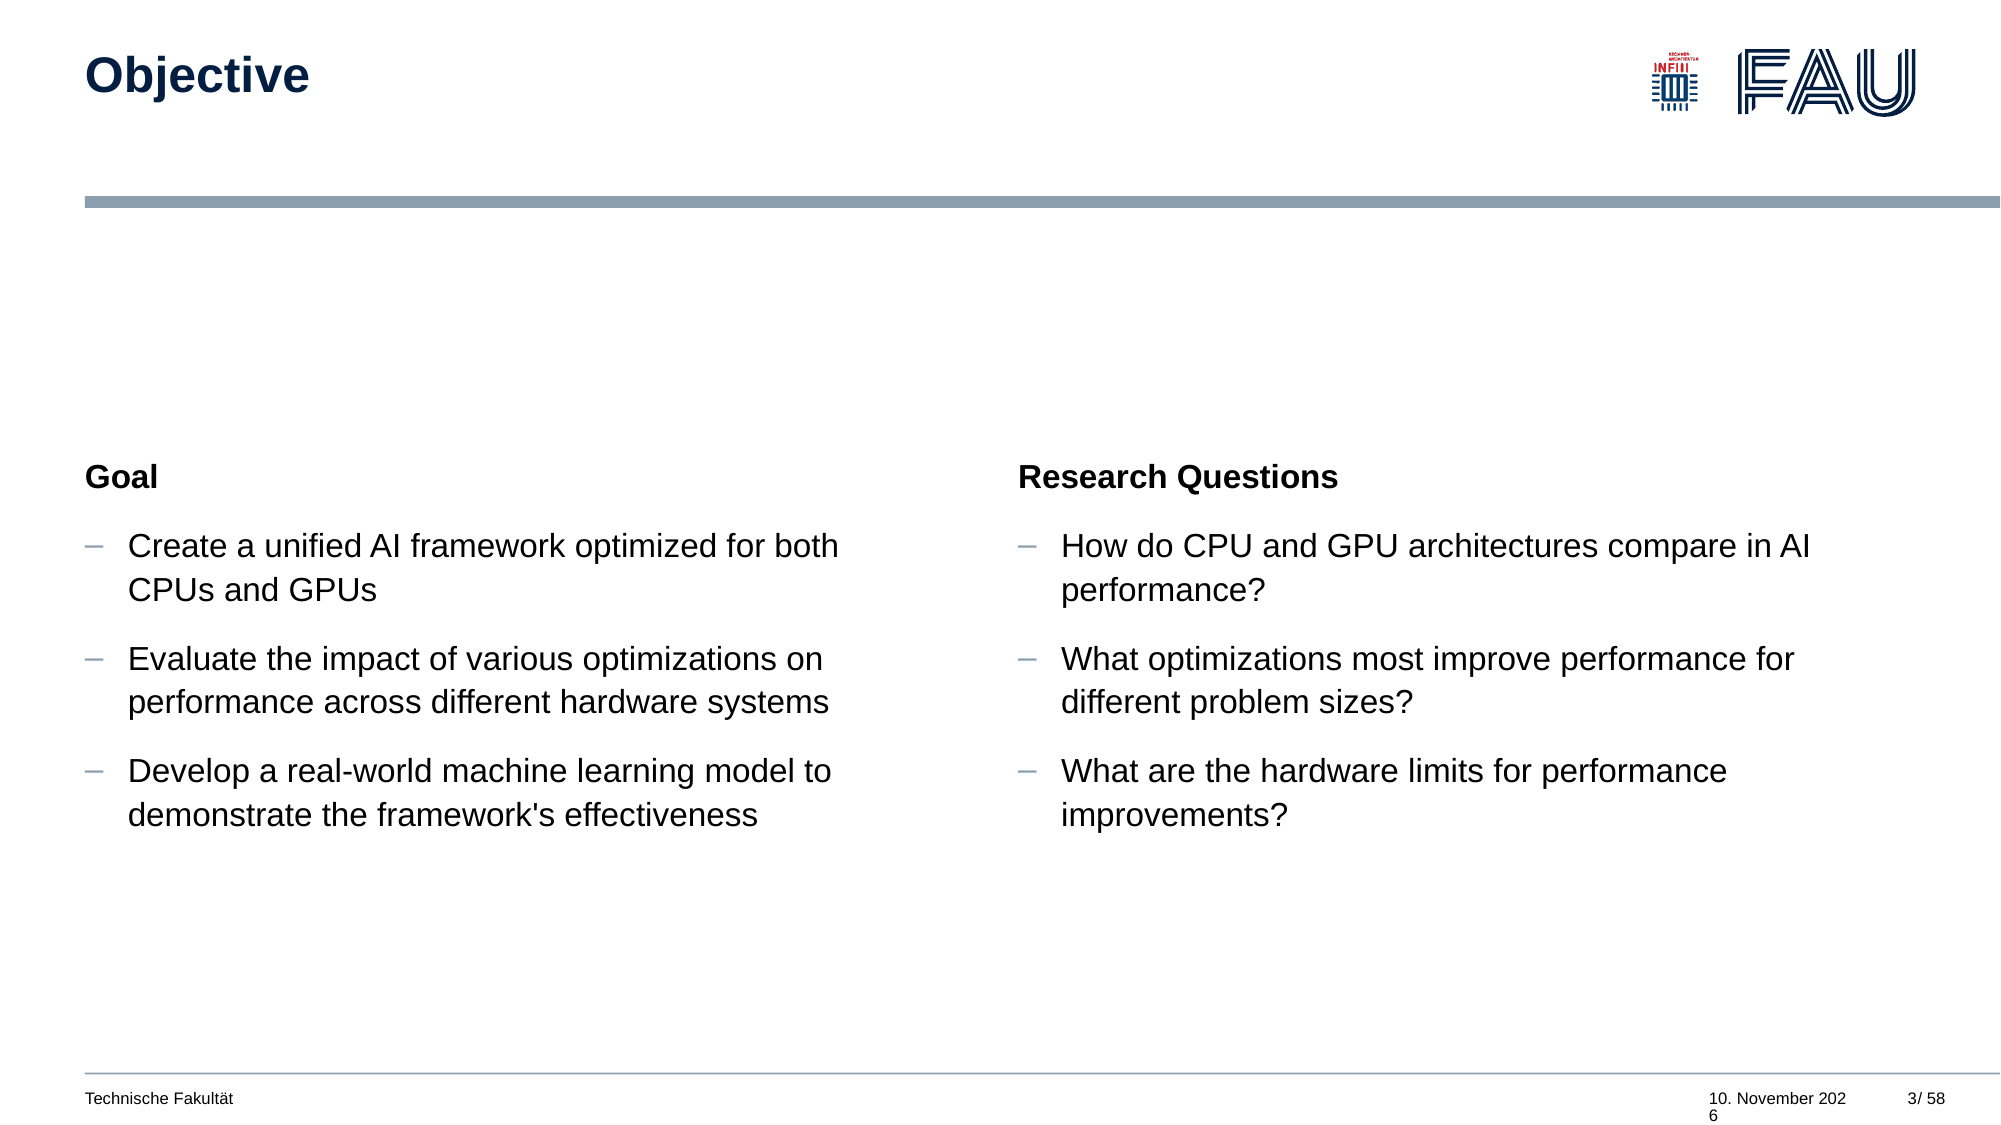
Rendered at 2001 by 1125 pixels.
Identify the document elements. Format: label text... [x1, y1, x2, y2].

title Objective [85, 49, 1208, 104]
picture [1611, 50, 1739, 115]
slide_number 3 [1888, 1088, 1917, 1109]
footer Technische Fakultät [85, 1088, 983, 1109]
list Goal Create a unified AI framework optimized for both CPUs and GPUs Evaluate the impact of various optimizations on performance across different hardware systems Develop a real-world machine learning model to demonstrate the framework's effectiveness [85, 267, 983, 1018]
slide_number 26. März 2025 [1708, 1088, 1849, 1109]
list Research Questions How do CPU and GPU architectures compare in AI performance? What optimizations most improve performance for different problem sizes? What are the hardware limits for performance improvements? [1018, 267, 1916, 1018]
